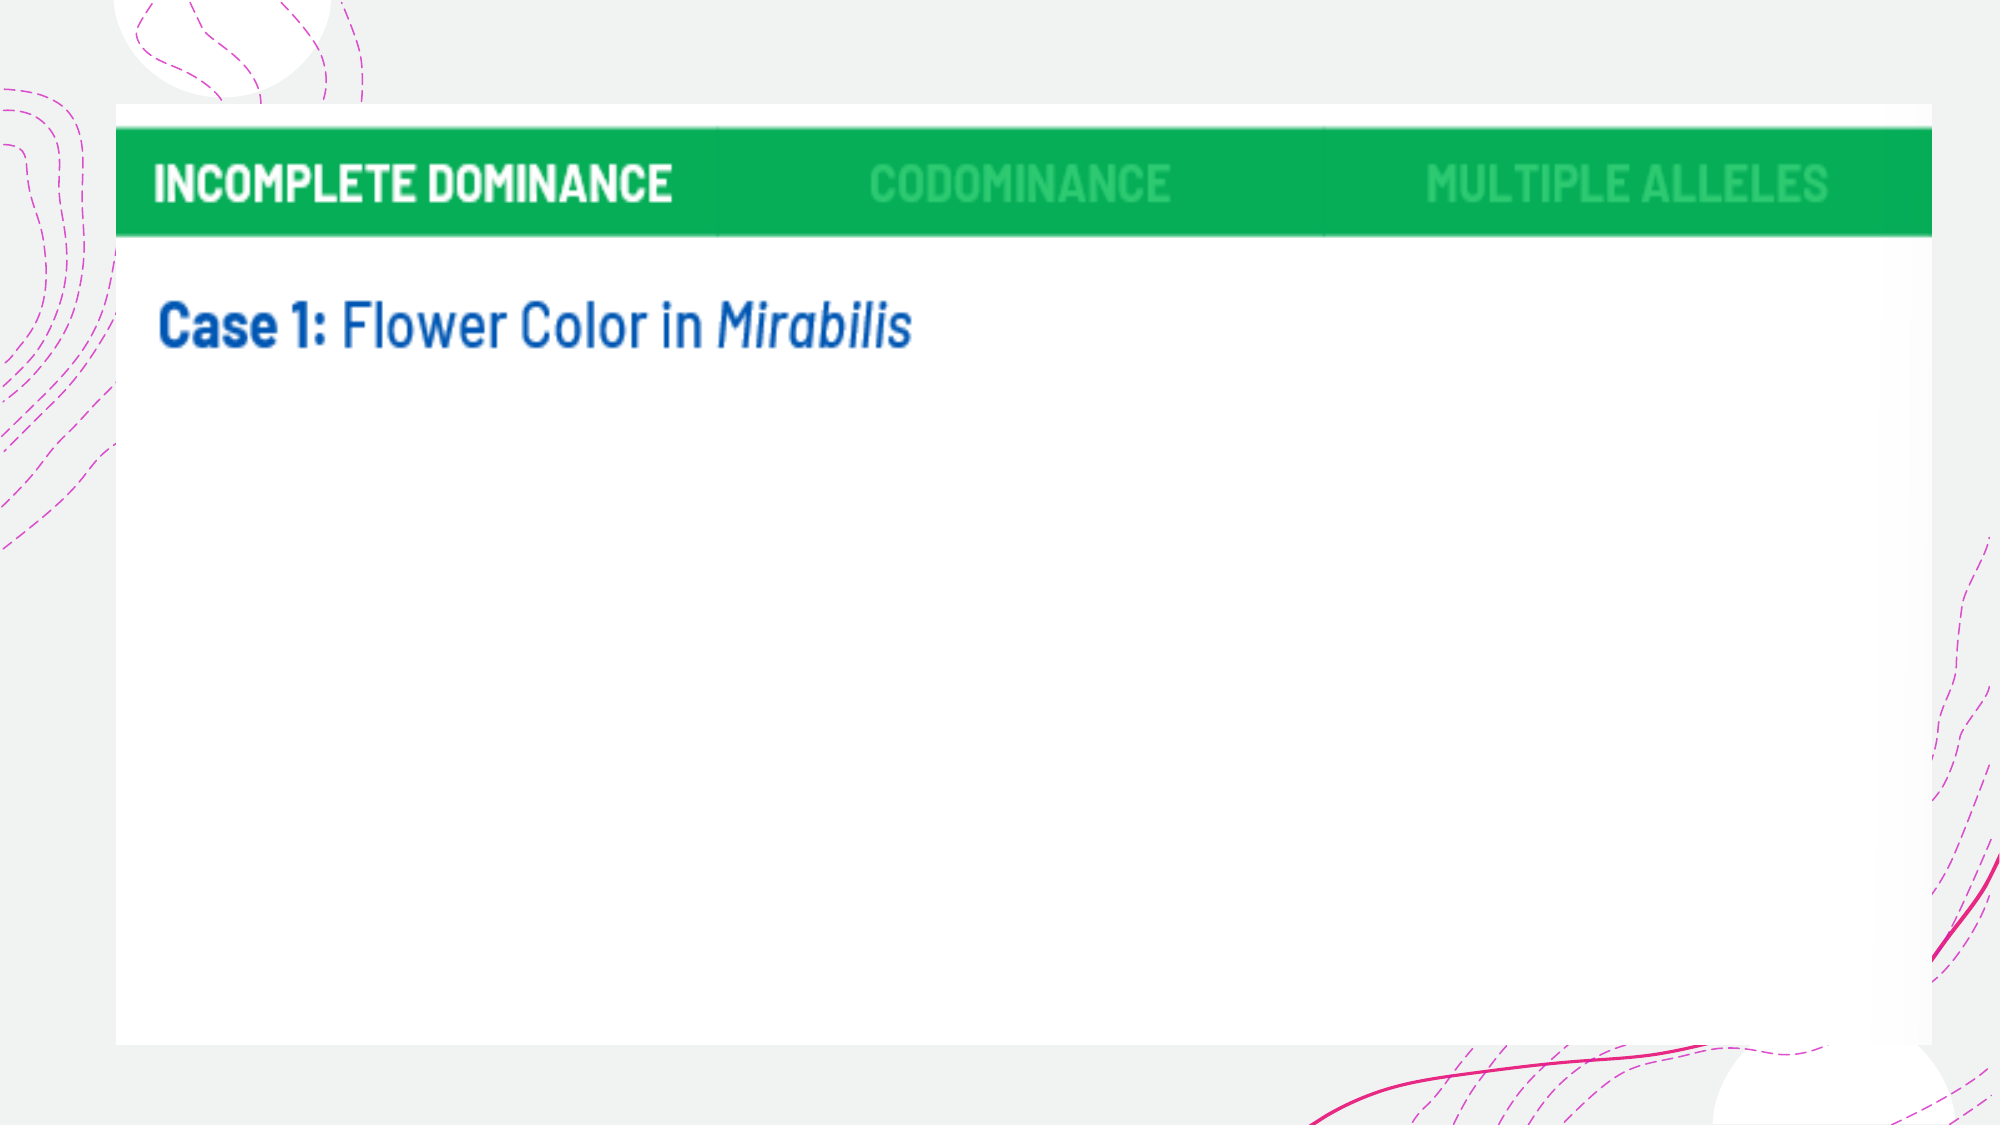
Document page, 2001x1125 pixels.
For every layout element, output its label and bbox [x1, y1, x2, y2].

picture [116, 104, 1933, 1046]
